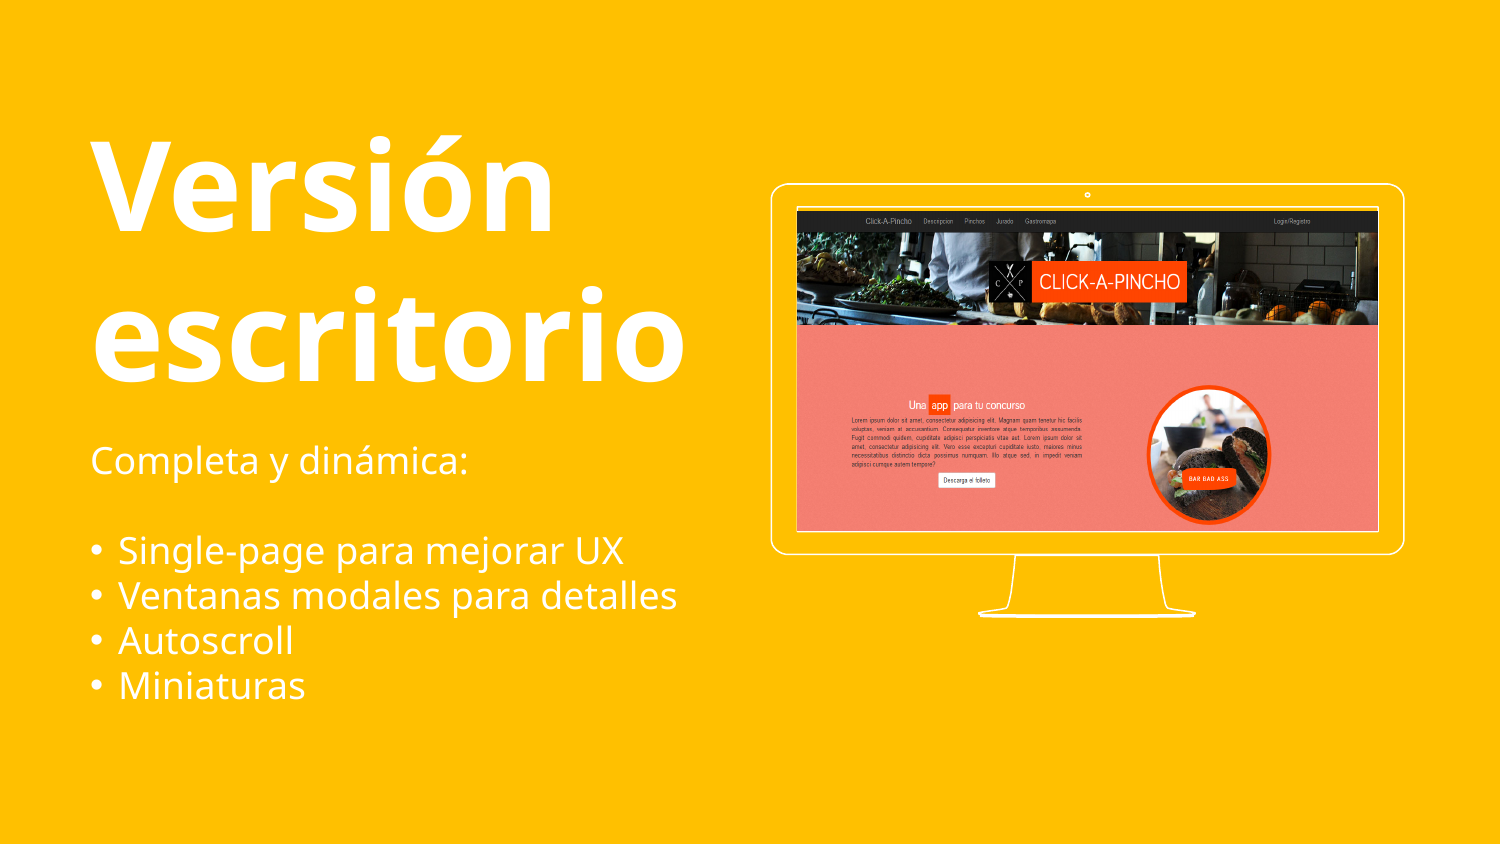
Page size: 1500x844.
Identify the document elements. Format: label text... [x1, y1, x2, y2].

text_box [771, 184, 1404, 618]
picture [797, 211, 1378, 532]
list Versión escritorio Completa y dinámica: Single-page para mejorar UX Ventanas modales para detalles Autoscroll Miniaturas [75, 0, 748, 844]
